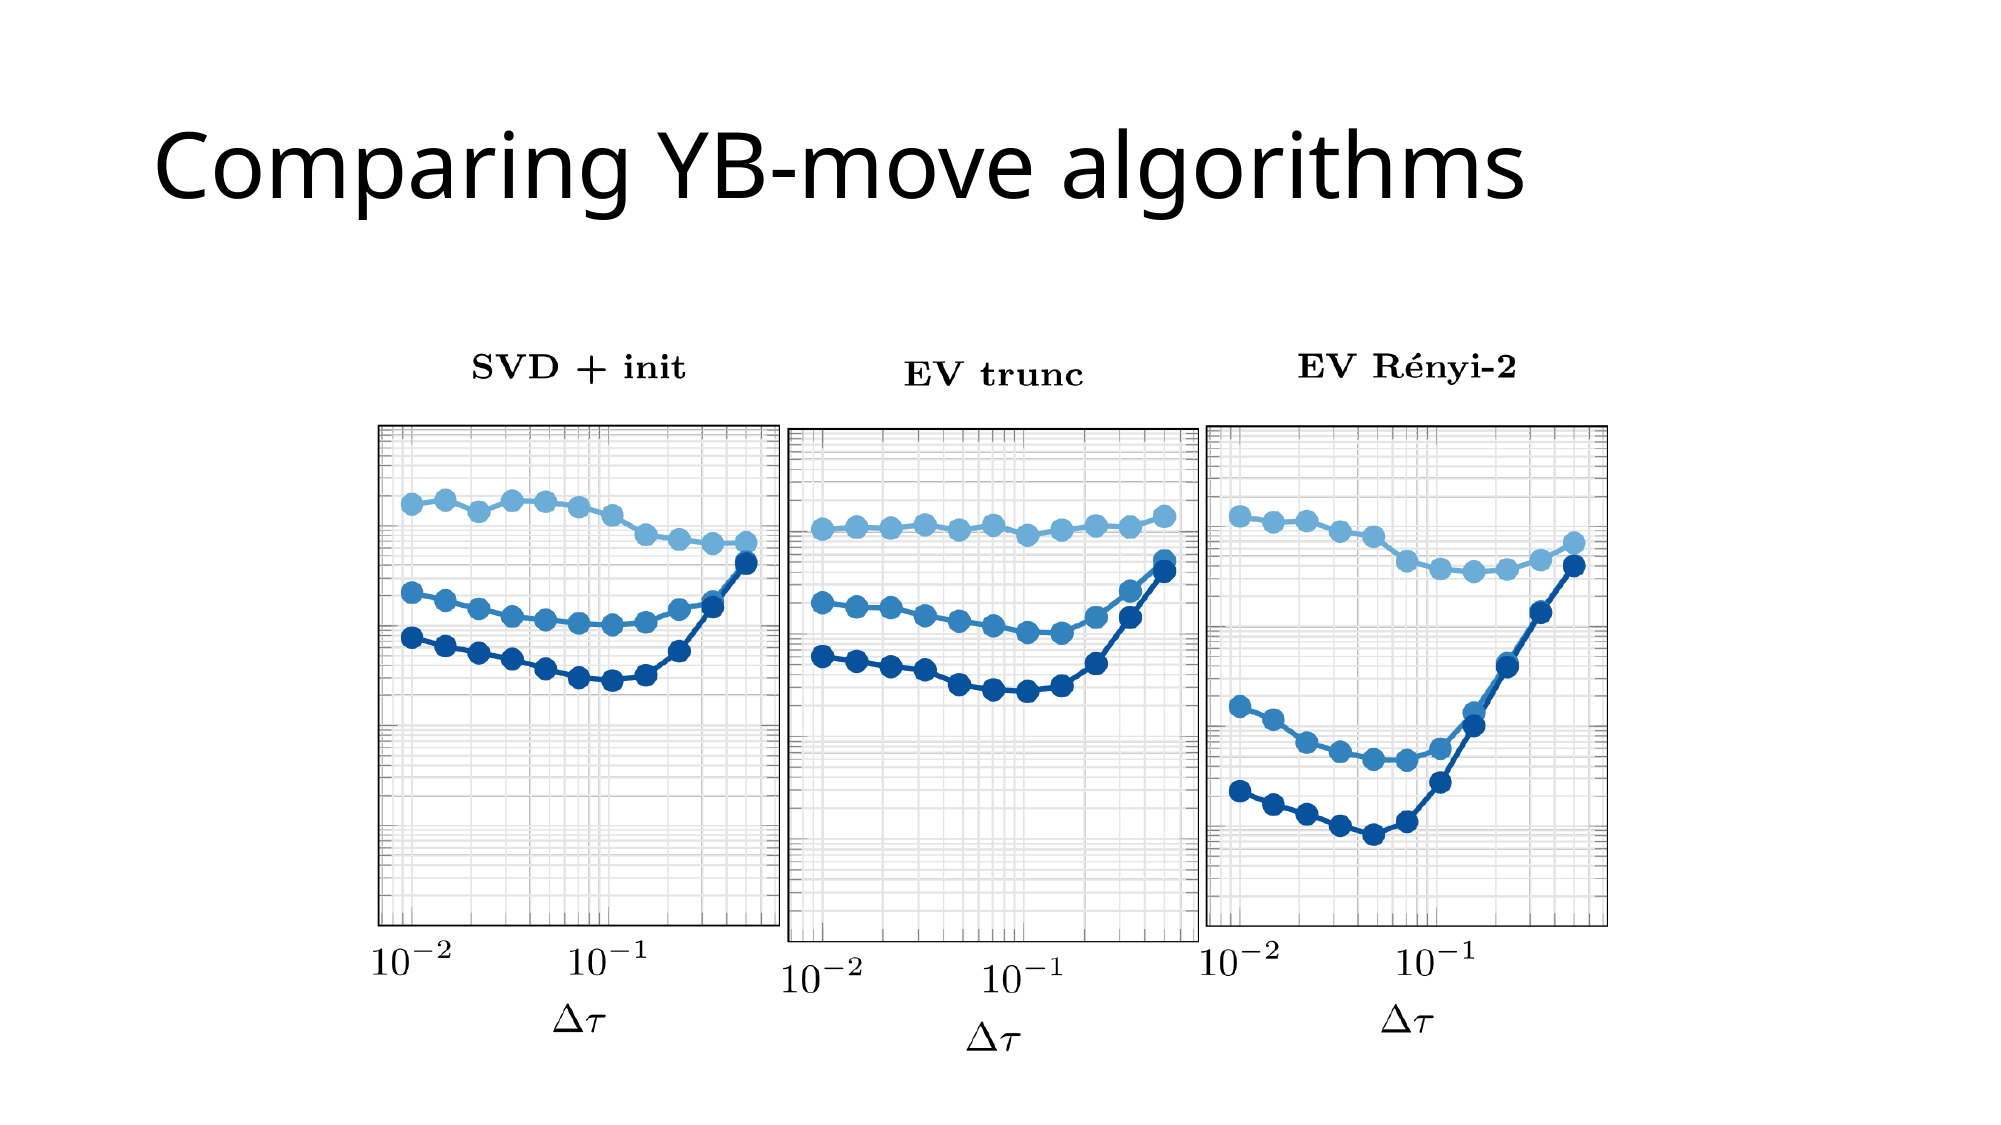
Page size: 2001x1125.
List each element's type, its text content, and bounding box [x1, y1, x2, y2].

title Comparing YB-move algorithms [137, 59, 1863, 278]
picture [348, 337, 1200, 1066]
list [1176, 337, 1608, 1048]
